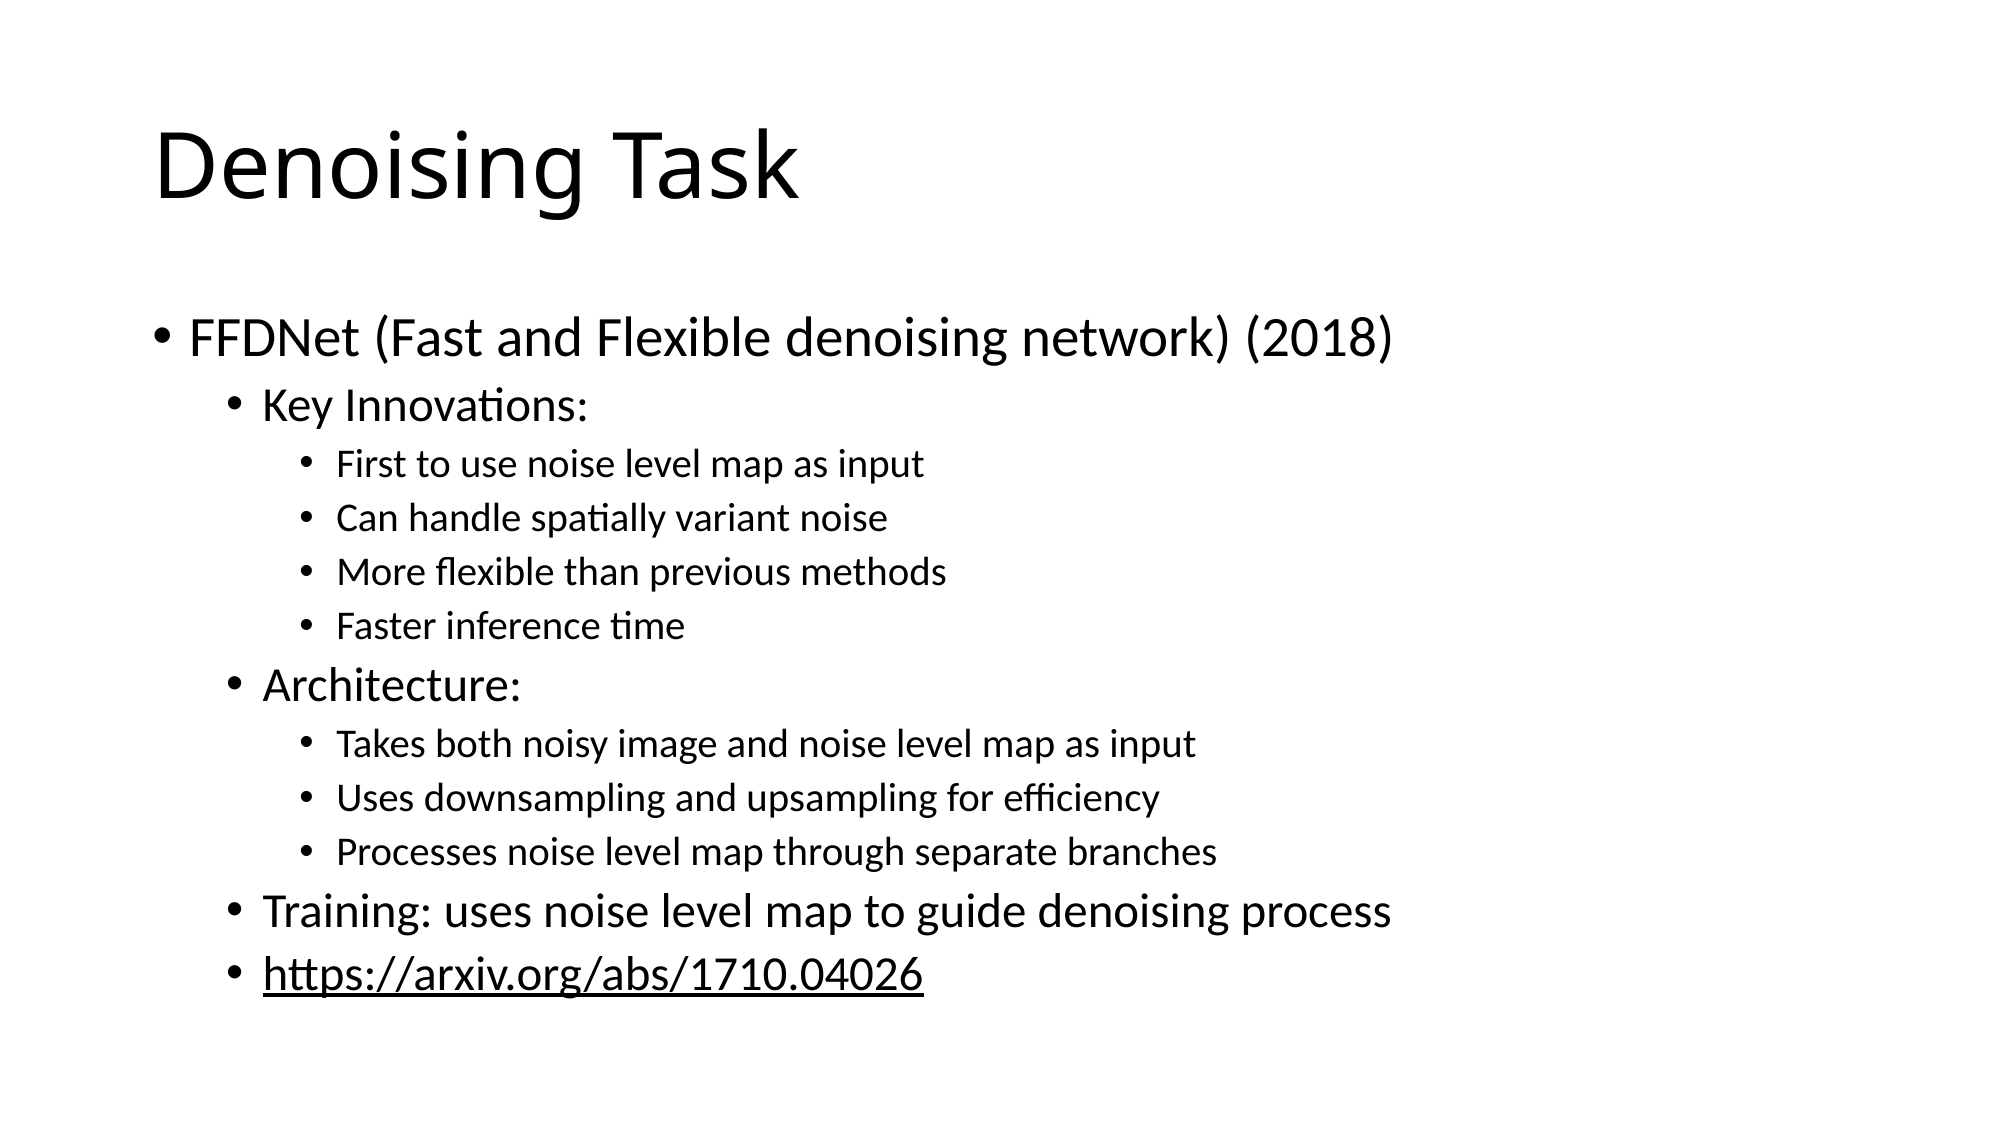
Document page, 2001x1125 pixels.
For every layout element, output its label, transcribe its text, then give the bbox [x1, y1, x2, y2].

title Denoising Task [137, 59, 1863, 278]
list FFDNet (Fast and Flexible denoising network) (2018) Key Innovations: First to use noise level map as input Can handle spatially variant noise More flexible than previous methods Faster inference time Architecture: Takes both noisy image and noise level map as input Uses downsampling and upsampling for efficiency Processes noise level map through separate branches Training: uses noise level map to guide denoising process https://arxiv.org/abs/1710.04026 [137, 299, 1863, 1014]
